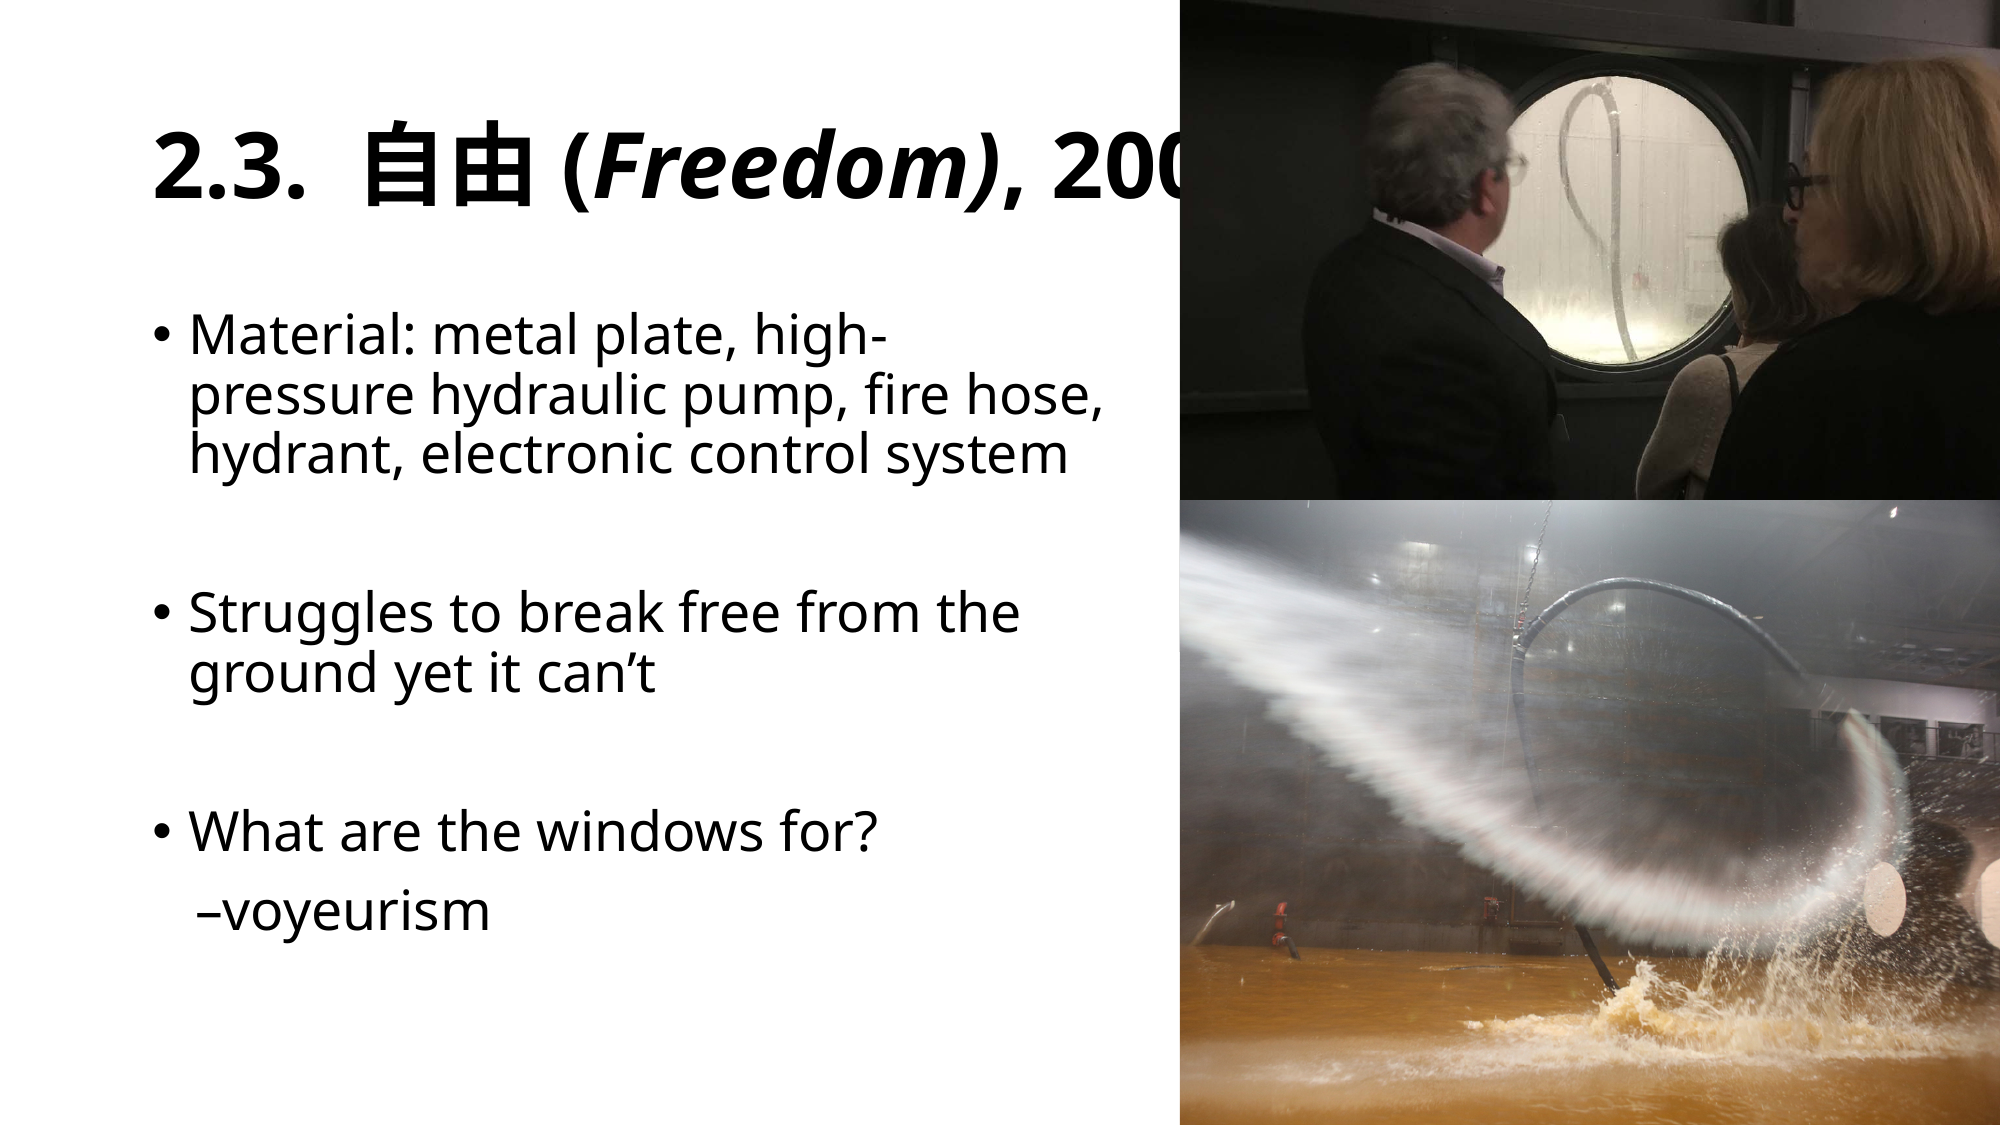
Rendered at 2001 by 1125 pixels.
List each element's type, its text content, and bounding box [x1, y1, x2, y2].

text_box Material: metal plate, high-pressure hydraulic pump, fire hose, hydrant, electronic control system Struggles to break free from the ground yet it can’t What are the windows for? –voyeurism [137, 299, 1123, 1014]
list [1179, 500, 2000, 1125]
picture [1179, 0, 2000, 500]
title 2.3. 自由(Freedom), 2009 [137, 59, 1179, 278]
